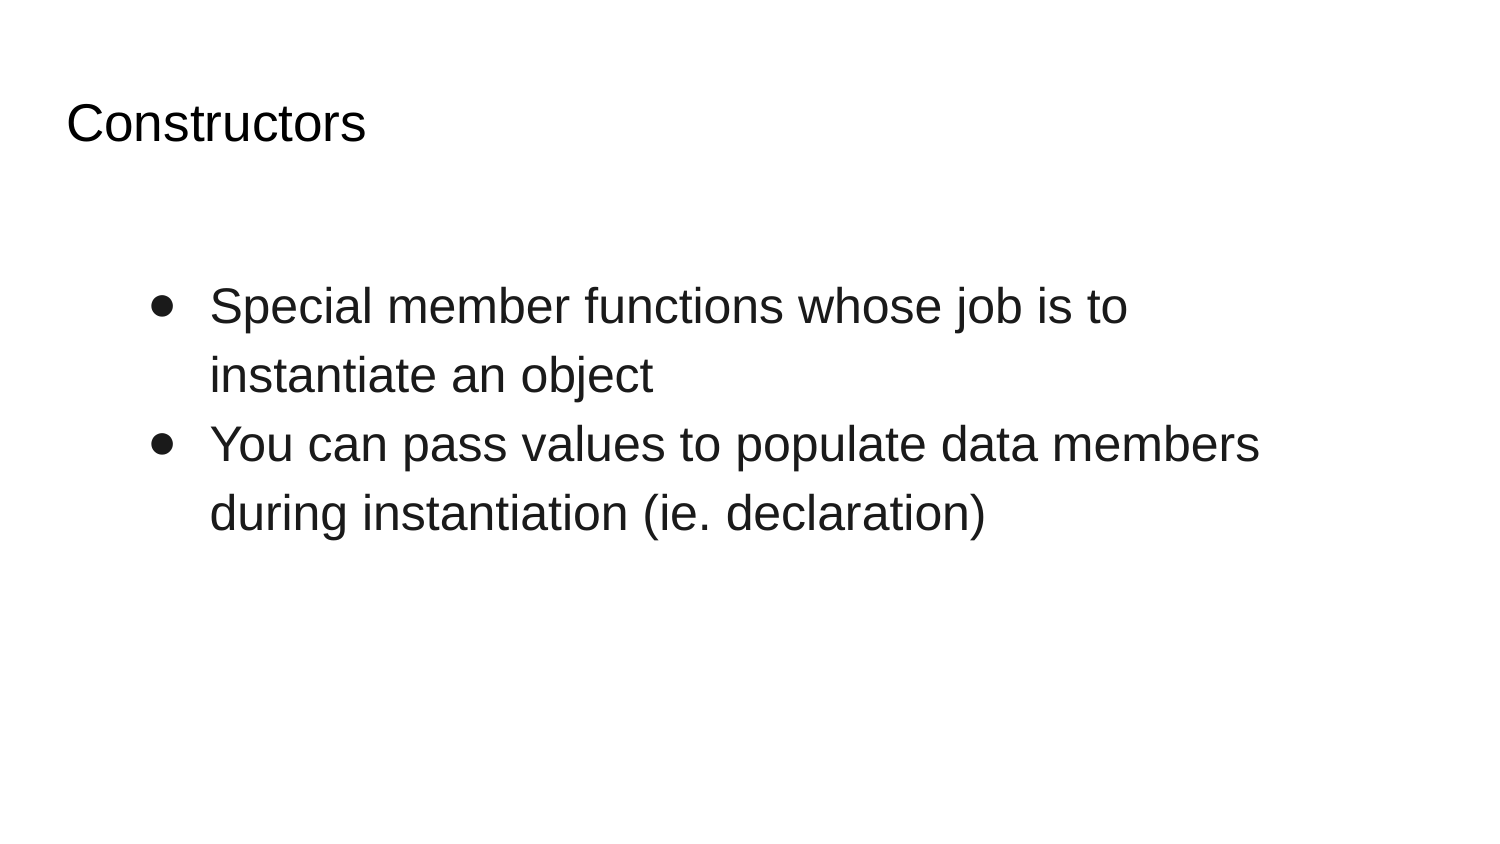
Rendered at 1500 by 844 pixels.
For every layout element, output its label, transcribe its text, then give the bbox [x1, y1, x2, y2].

title Constructors [51, 72, 1449, 167]
list Special member functions whose job is to instantiate an object You can pass values to populate data members during instantiation (ie. declaration) [119, 249, 1381, 708]
